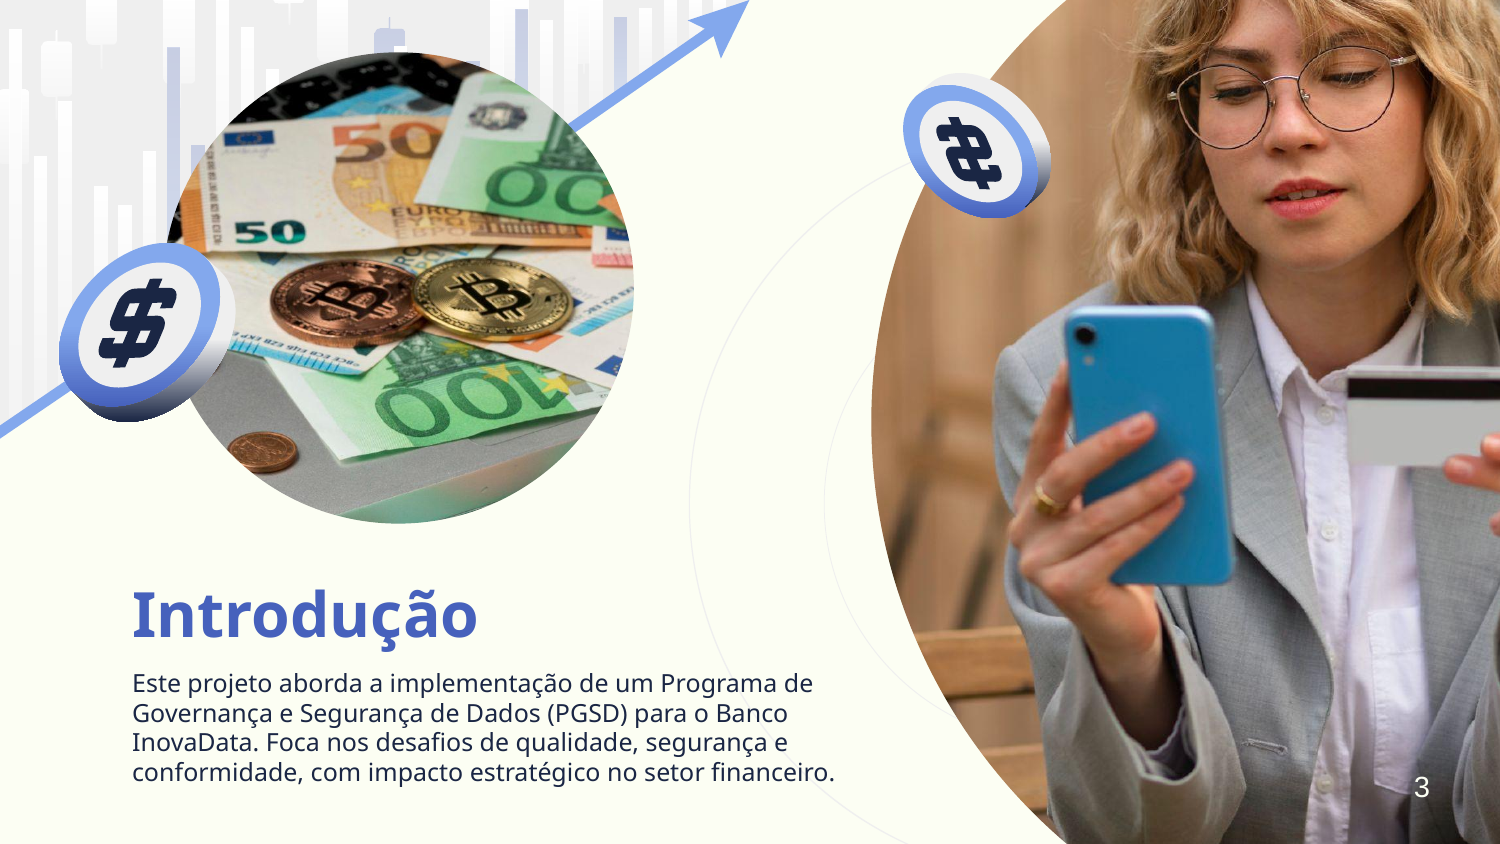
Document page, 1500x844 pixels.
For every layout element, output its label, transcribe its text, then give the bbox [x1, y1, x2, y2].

picture [871, 0, 1500, 844]
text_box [893, 72, 1061, 219]
subtitle Este projeto aborda a implementação de um Programa de Governança e Segurança de Dados (PGSD) para o Banco InovaData. Foca nos desafios de qualidade, segurança e conformidade, com impacto estratégico no setor financeiro. [116, 652, 865, 792]
title Introdução [116, 536, 865, 652]
picture [162, 52, 635, 524]
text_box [48, 242, 247, 423]
